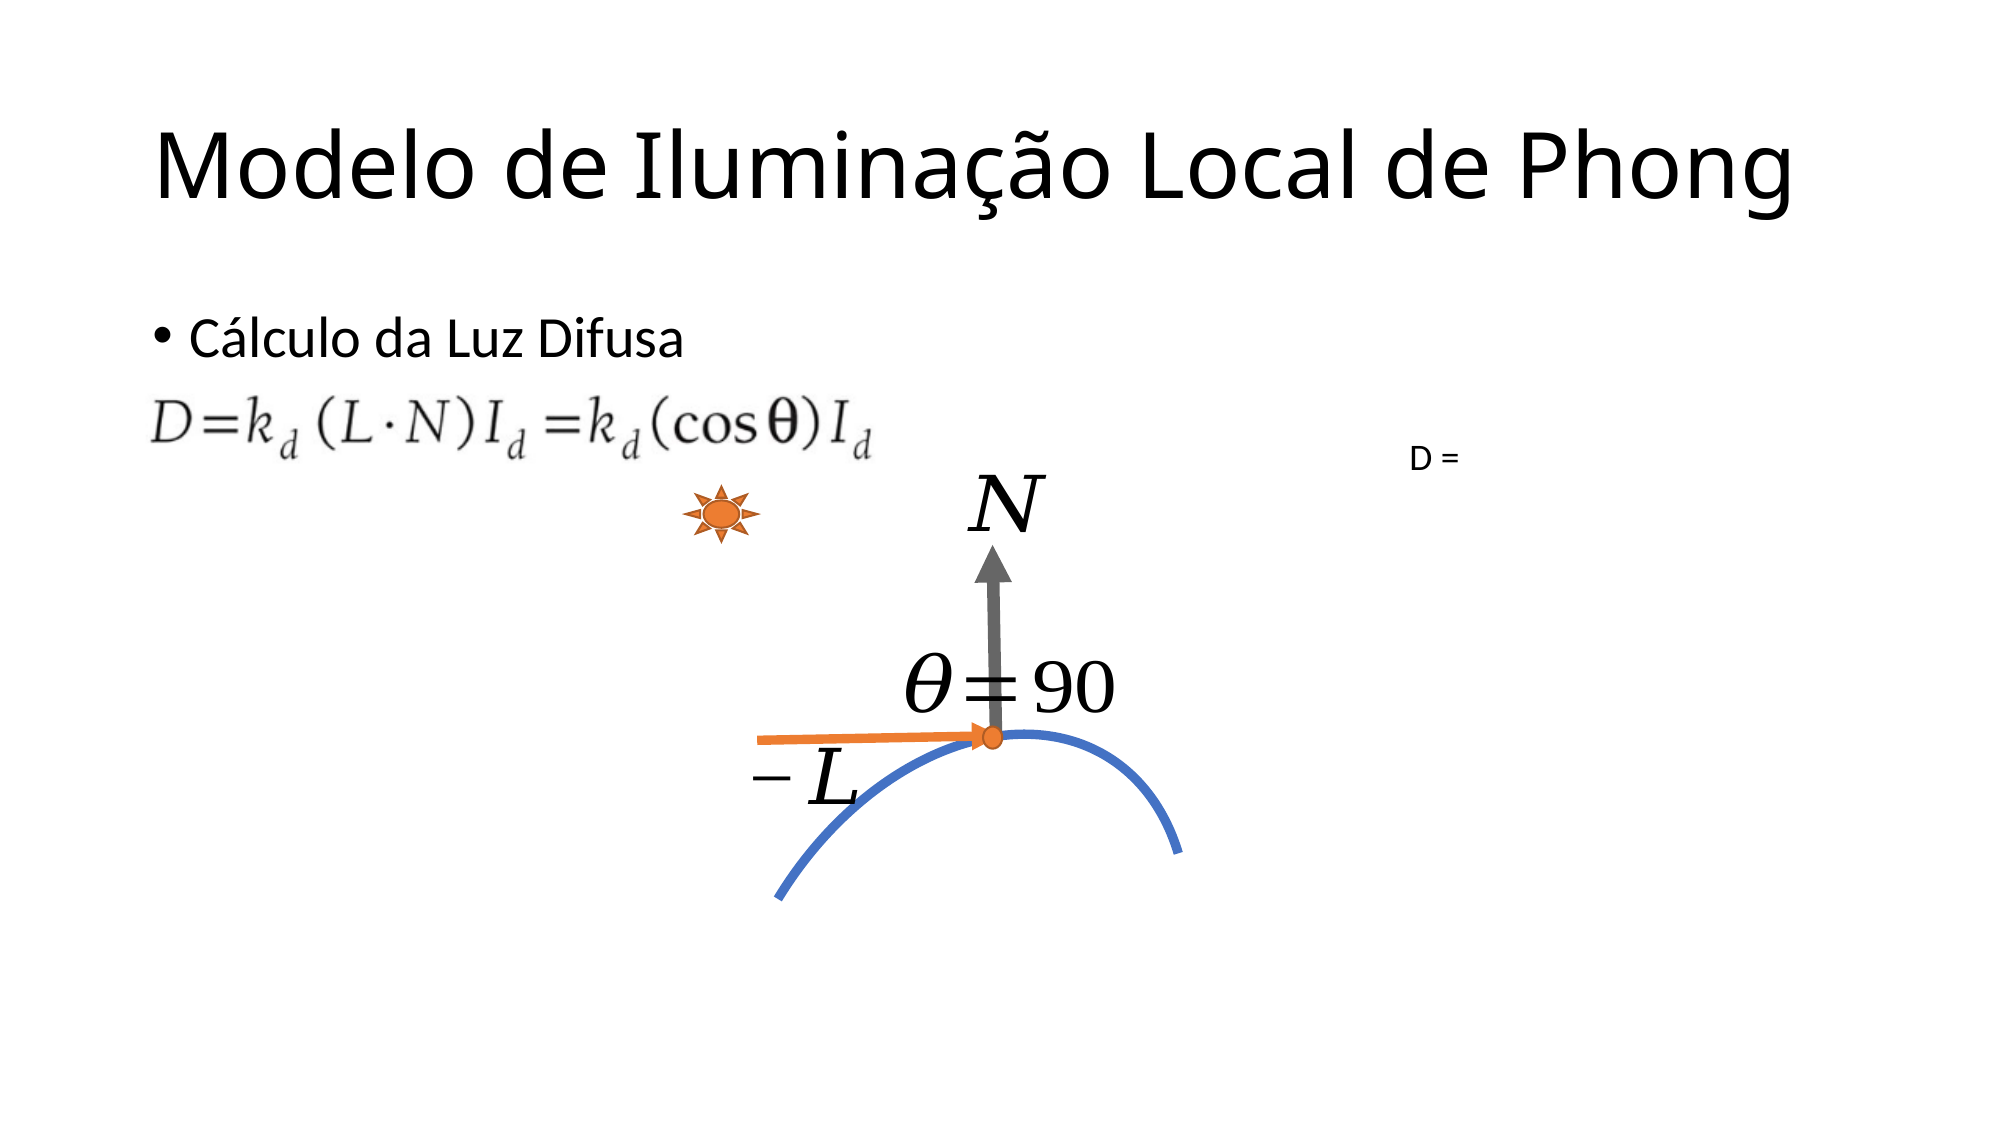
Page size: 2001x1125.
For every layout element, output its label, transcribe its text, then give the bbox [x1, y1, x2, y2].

text_box [982, 725, 992, 735]
text_box [982, 726, 1004, 750]
title Modelo de Iluminação Local de Phong [137, 59, 1863, 278]
text_box [777, 733, 1179, 1007]
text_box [757, 735, 1000, 741]
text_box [992, 544, 997, 735]
picture [137, 380, 891, 481]
text_box [681, 484, 762, 544]
list Cálculo da Luz Difusa [137, 299, 1863, 1014]
